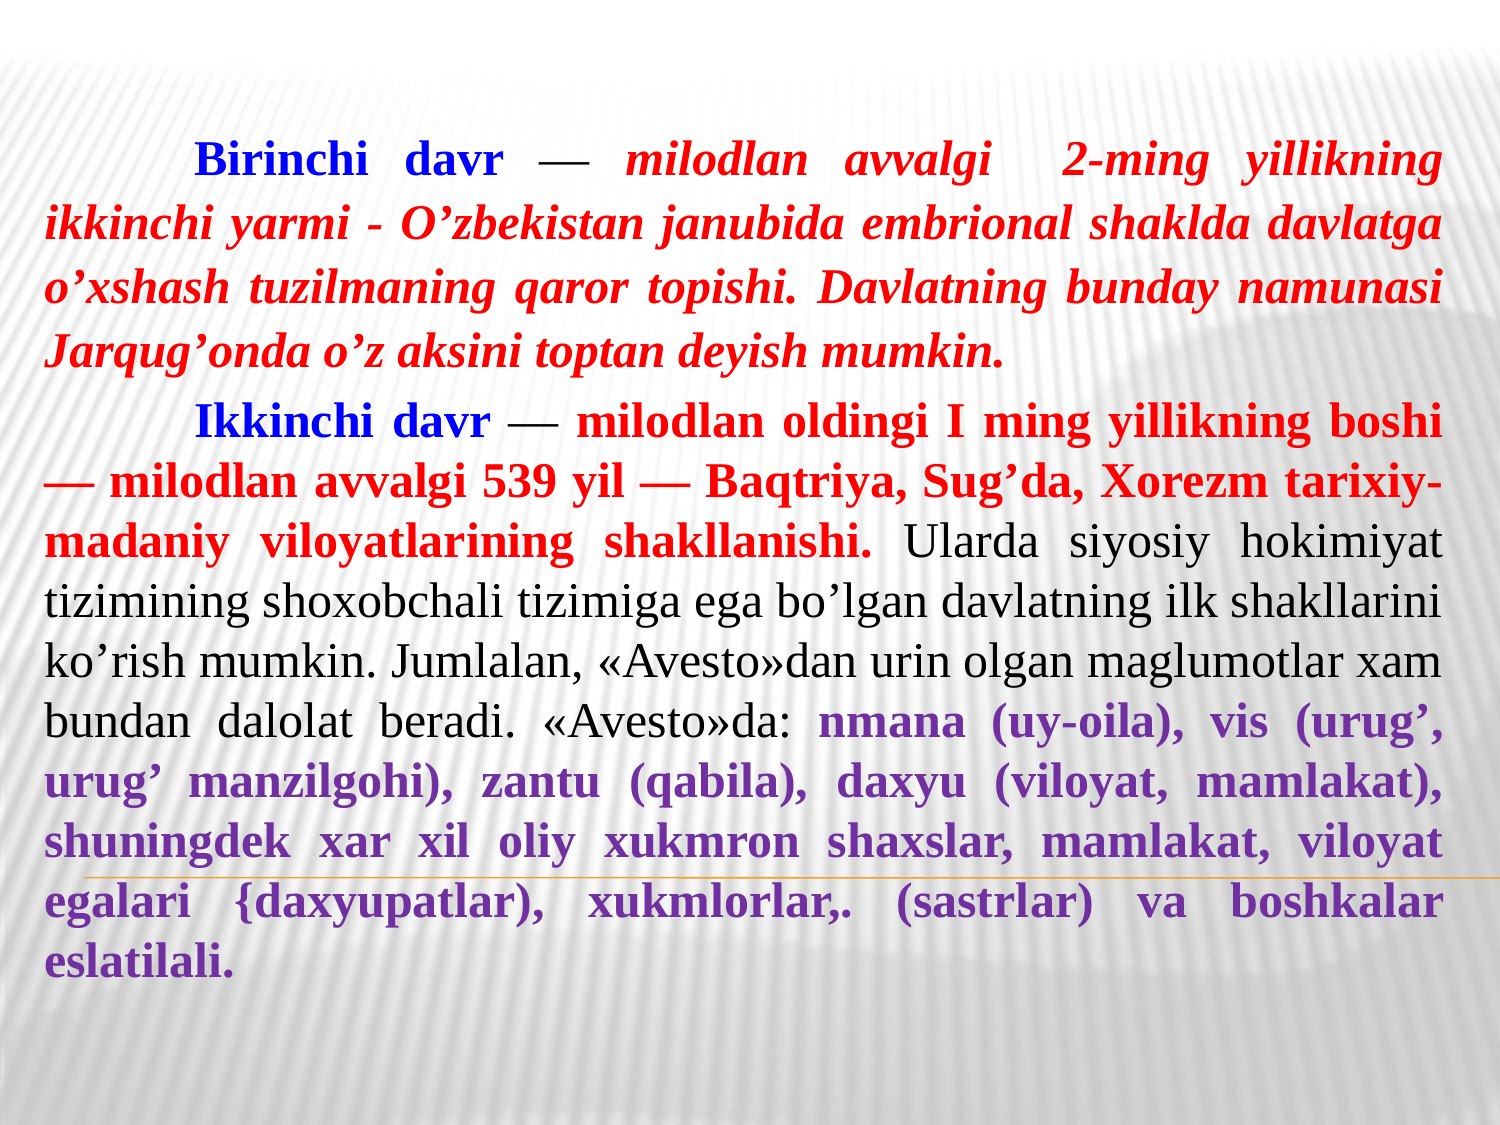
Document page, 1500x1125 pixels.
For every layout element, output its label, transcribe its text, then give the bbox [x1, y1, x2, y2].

picture [0, 0, 1500, 1125]
subtitle Birinchi davr — milodlan avvalgi 2-ming yillikning ikkinchi yarmi - O’zbekistan janubida embrional shaklda davlatga o’xshash tuzilmaning qaror topishi. Davlatning bunday namunasi Jarqug’onda o’z aksini toptan deyish mumkin. Ikkinchi davr — milodlan oldingi I ming yillikning boshi — milodlan avvalgi 539 yil — Baqtriya, Sug’da, Xorezm tarixiy-madaniy viloyatlarining shakllanishi. Ularda siyosiy hokimiyat tizimining shoxobchali tizimiga ega bo’lgan davlatning ilk shakllarini ko’rish mumkin. Jumlalan, «Avesto»dan urin olgan maglumotlar xam bundan dalolat beradi. «Avesto»da: nmanа (uy-oila), vis (urug’, urug’ manzilgohi), zantu (qabila), daxyu (viloyat, mamlakat), shuningdek xar xil oliy xukmron shaxslar, mamlakat, viloyat egalari {daxyupatlar), xukmlorlar,. (sastrlar) va boshkalar eslatilali. [29, 101, 1460, 996]
